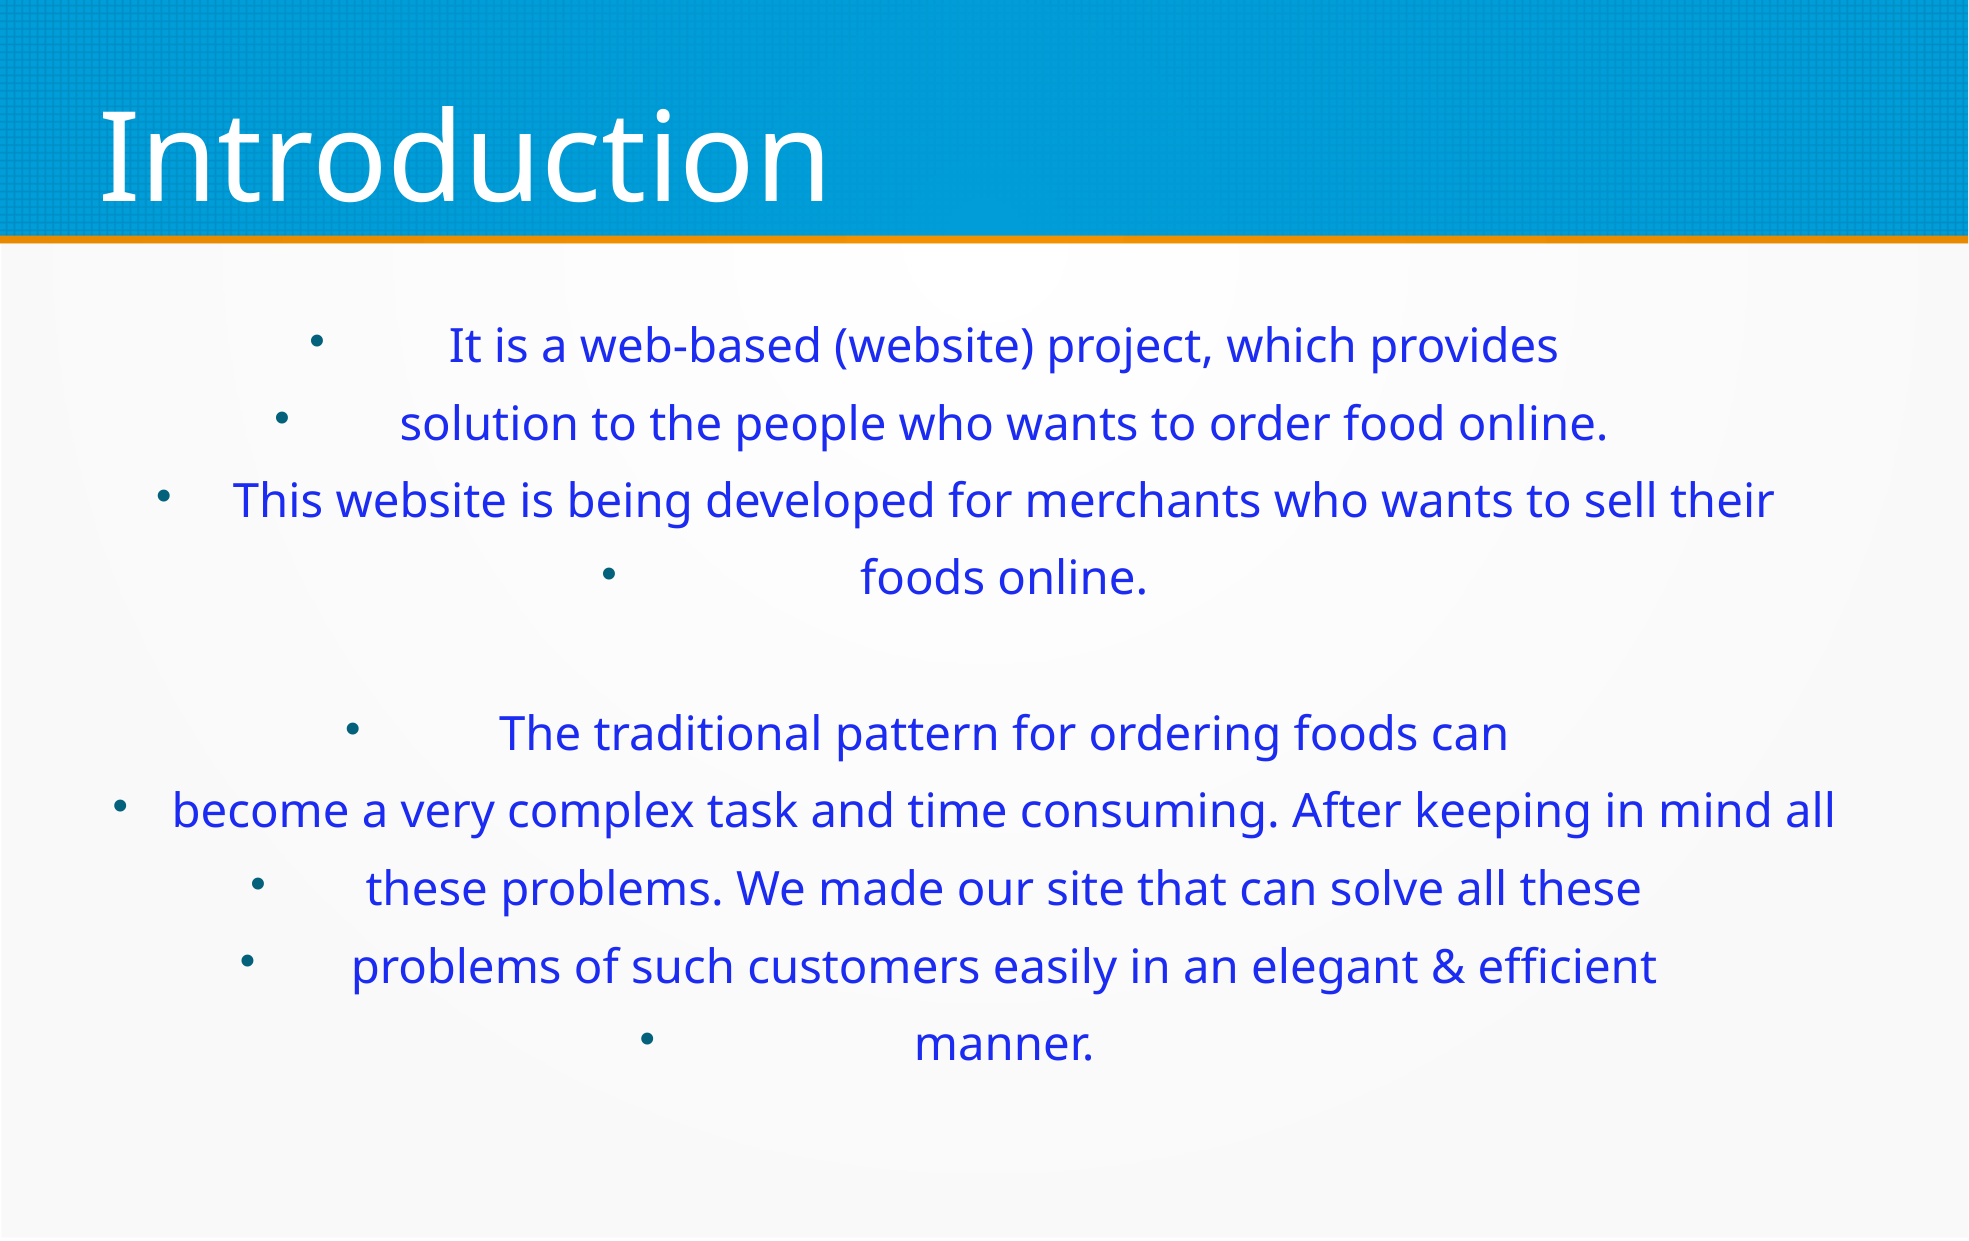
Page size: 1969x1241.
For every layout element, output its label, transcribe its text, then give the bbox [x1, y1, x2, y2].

picture [0, 236, 1969, 1241]
text_box Introduction [98, 19, 1870, 227]
text_box It is a web-based (website) project, which provides solution to the people who wants to order food online. This website is being developed for merchants who wants to sell their foods online. The traditional pattern for ordering foods can become a very complex task and time consuming. After keeping in mind all these problems. We made our site that can solve all these problems of such customers easily in an elegant & efficient manner. [98, 314, 1860, 1080]
